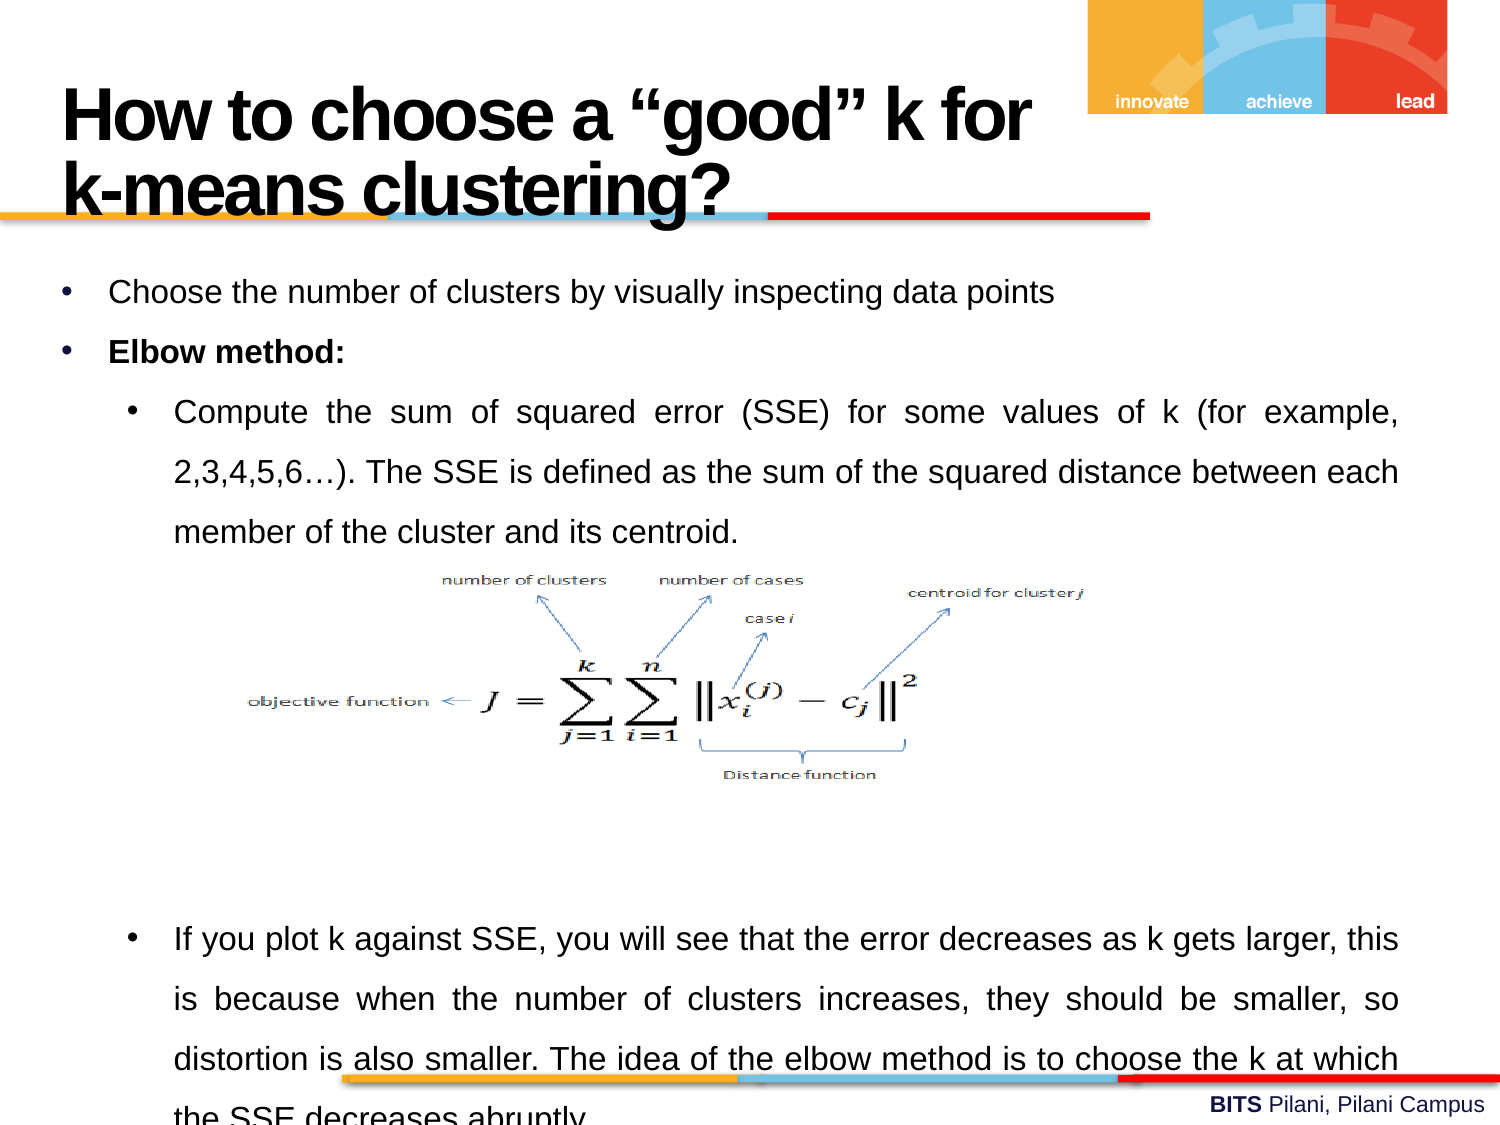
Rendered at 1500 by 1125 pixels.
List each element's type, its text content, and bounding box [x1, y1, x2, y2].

list How to choose a “good” k for k-means clustering? [49, 74, 1088, 263]
picture [240, 565, 1094, 788]
picture [1087, 0, 1448, 114]
list Choose the number of clusters by visually inspecting data points Elbow method: Compute the sum of squared error (SSE) for some values of k (for example, 2,3,4,5,6…). The SSE is defined as the sum of the squared distance between each member of the cluster and its centroid. If you plot k against SSE, you will see that the error decreases as k gets larger, this is because when the number of clusters increases, they should be smaller, so distortion is also smaller. The idea of the elbow method is to choose the k at which the SSE decreases abruptly. [49, 244, 1413, 1088]
